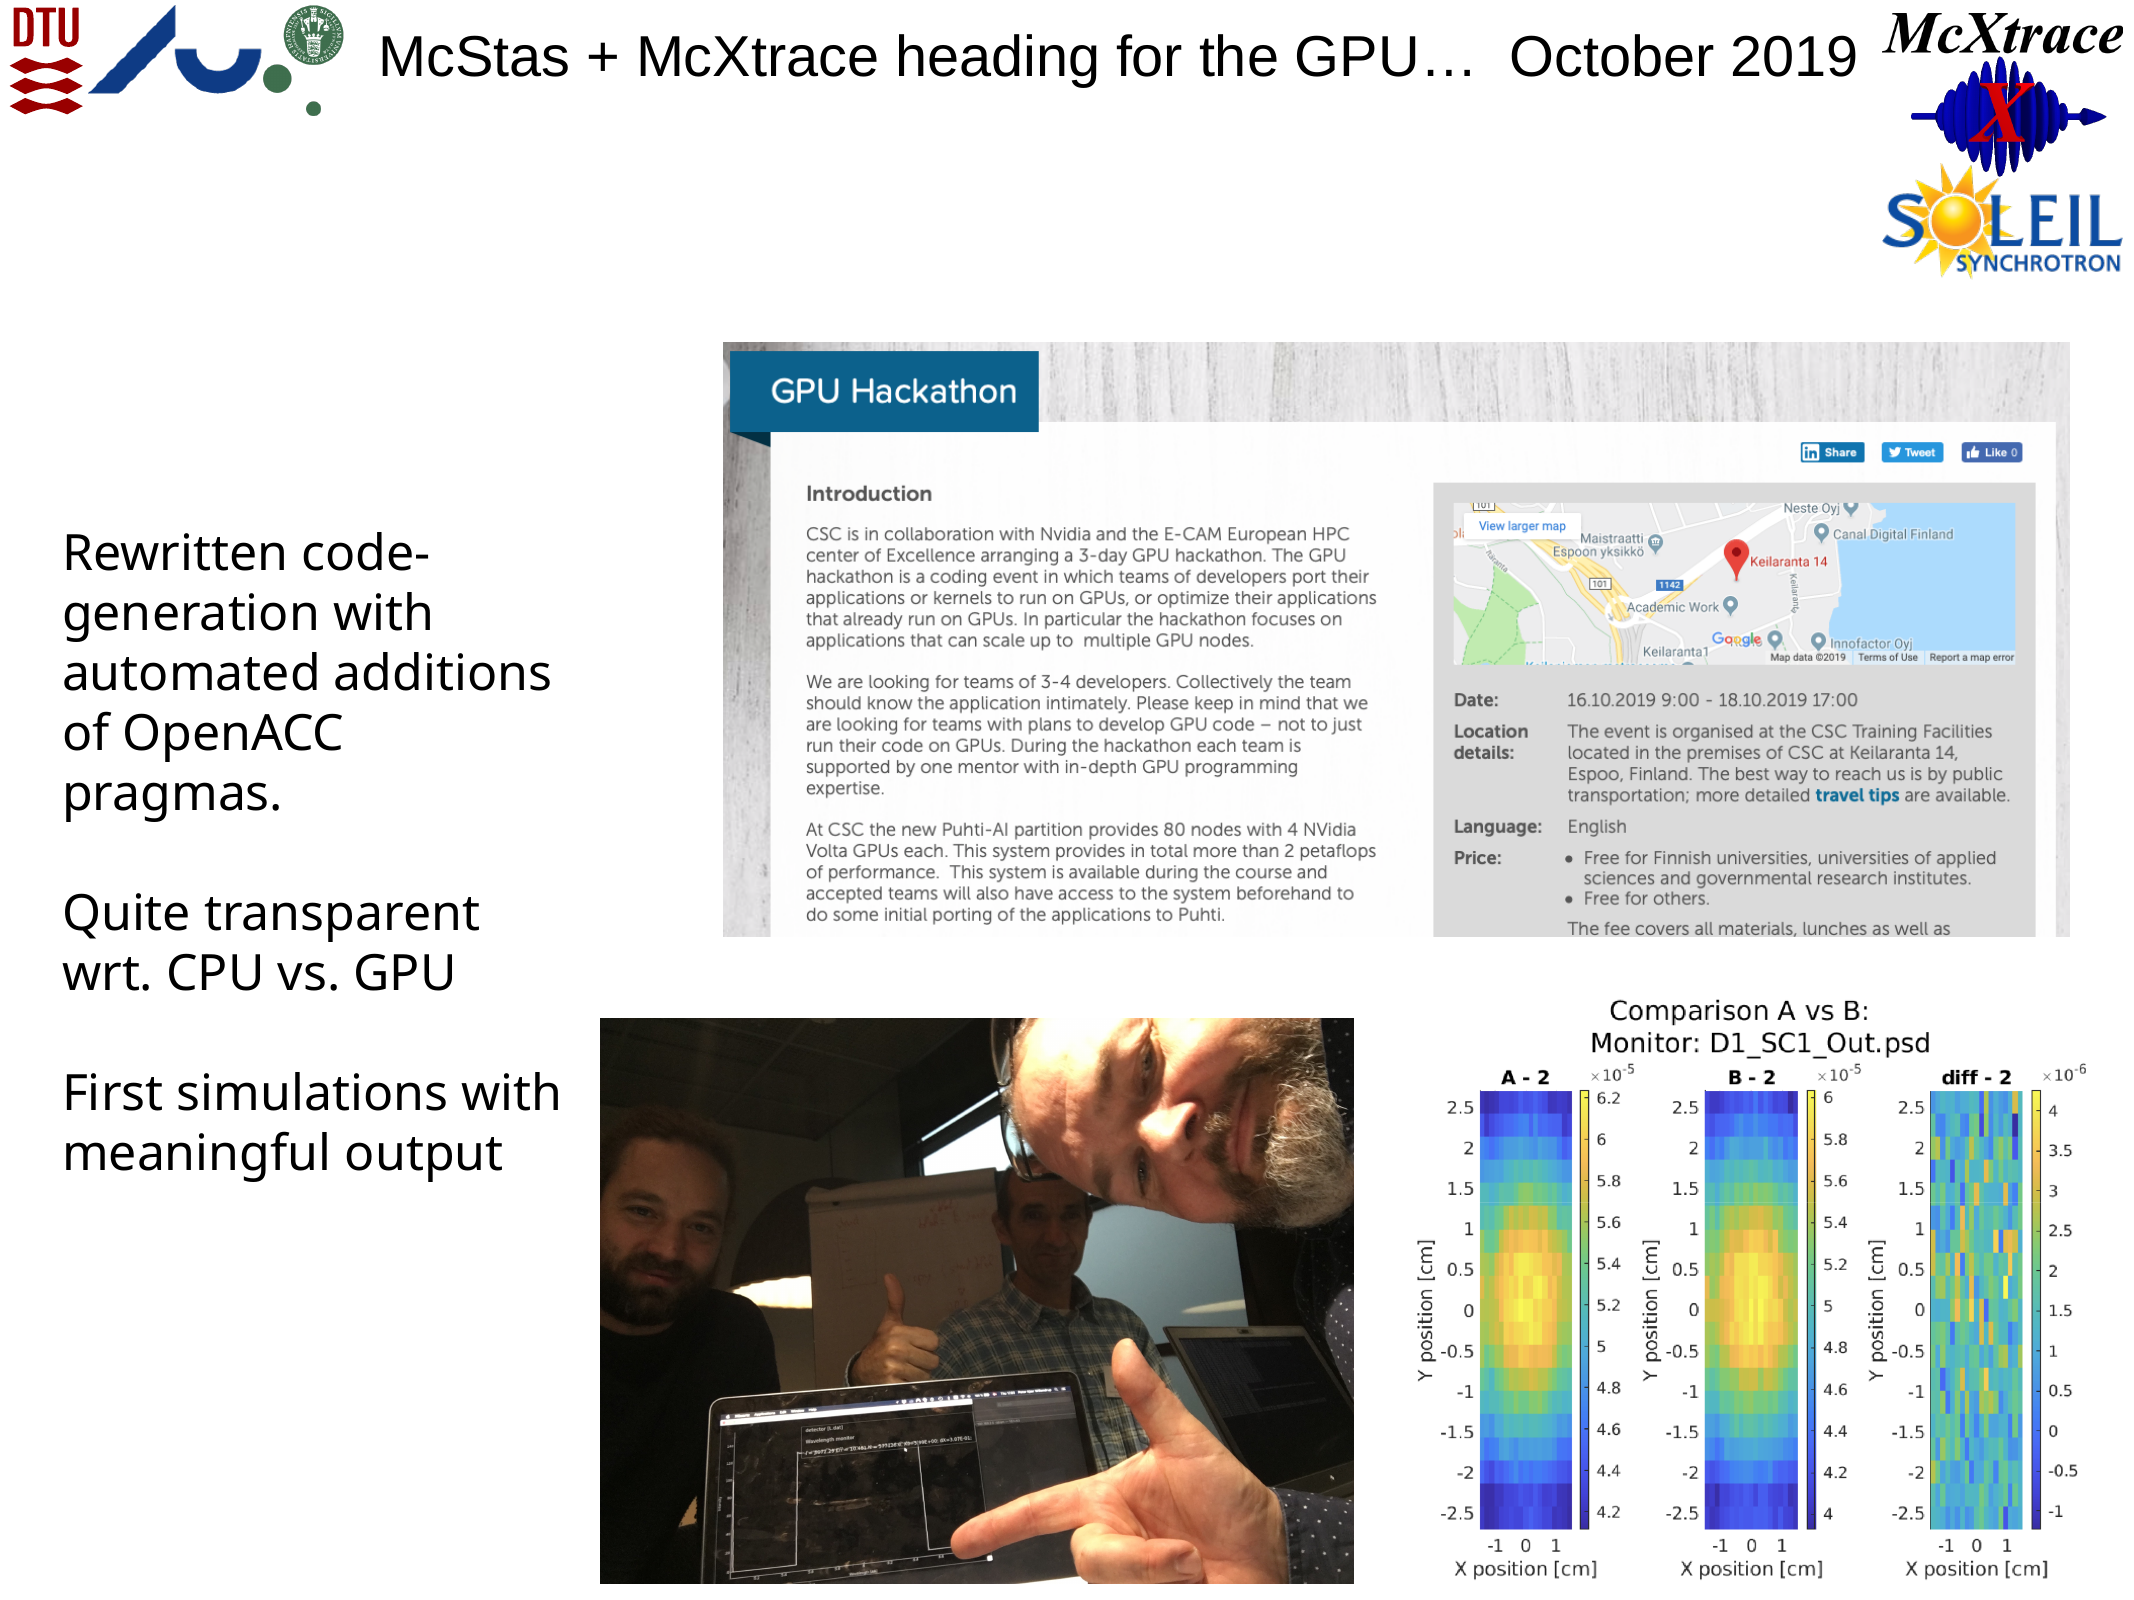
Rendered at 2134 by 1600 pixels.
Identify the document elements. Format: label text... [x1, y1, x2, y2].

picture [27, 109, 66, 115]
text_box Rewritten code-generation with automated additions of OpenACC pragmas. Quite transparent wrt. CPU vs. GPU First simulations with meaningful output [51, 509, 590, 1191]
picture [65, 7, 72, 42]
picture [1363, 988, 2134, 1600]
picture [20, 13, 27, 41]
picture [1836, 5, 2123, 280]
title McStas + McXtrace heading for the GPU… October 2019 [366, 0, 1872, 112]
picture [723, 342, 2070, 938]
picture [600, 1018, 1354, 1584]
picture [87, 0, 356, 116]
picture [8, 7, 85, 115]
